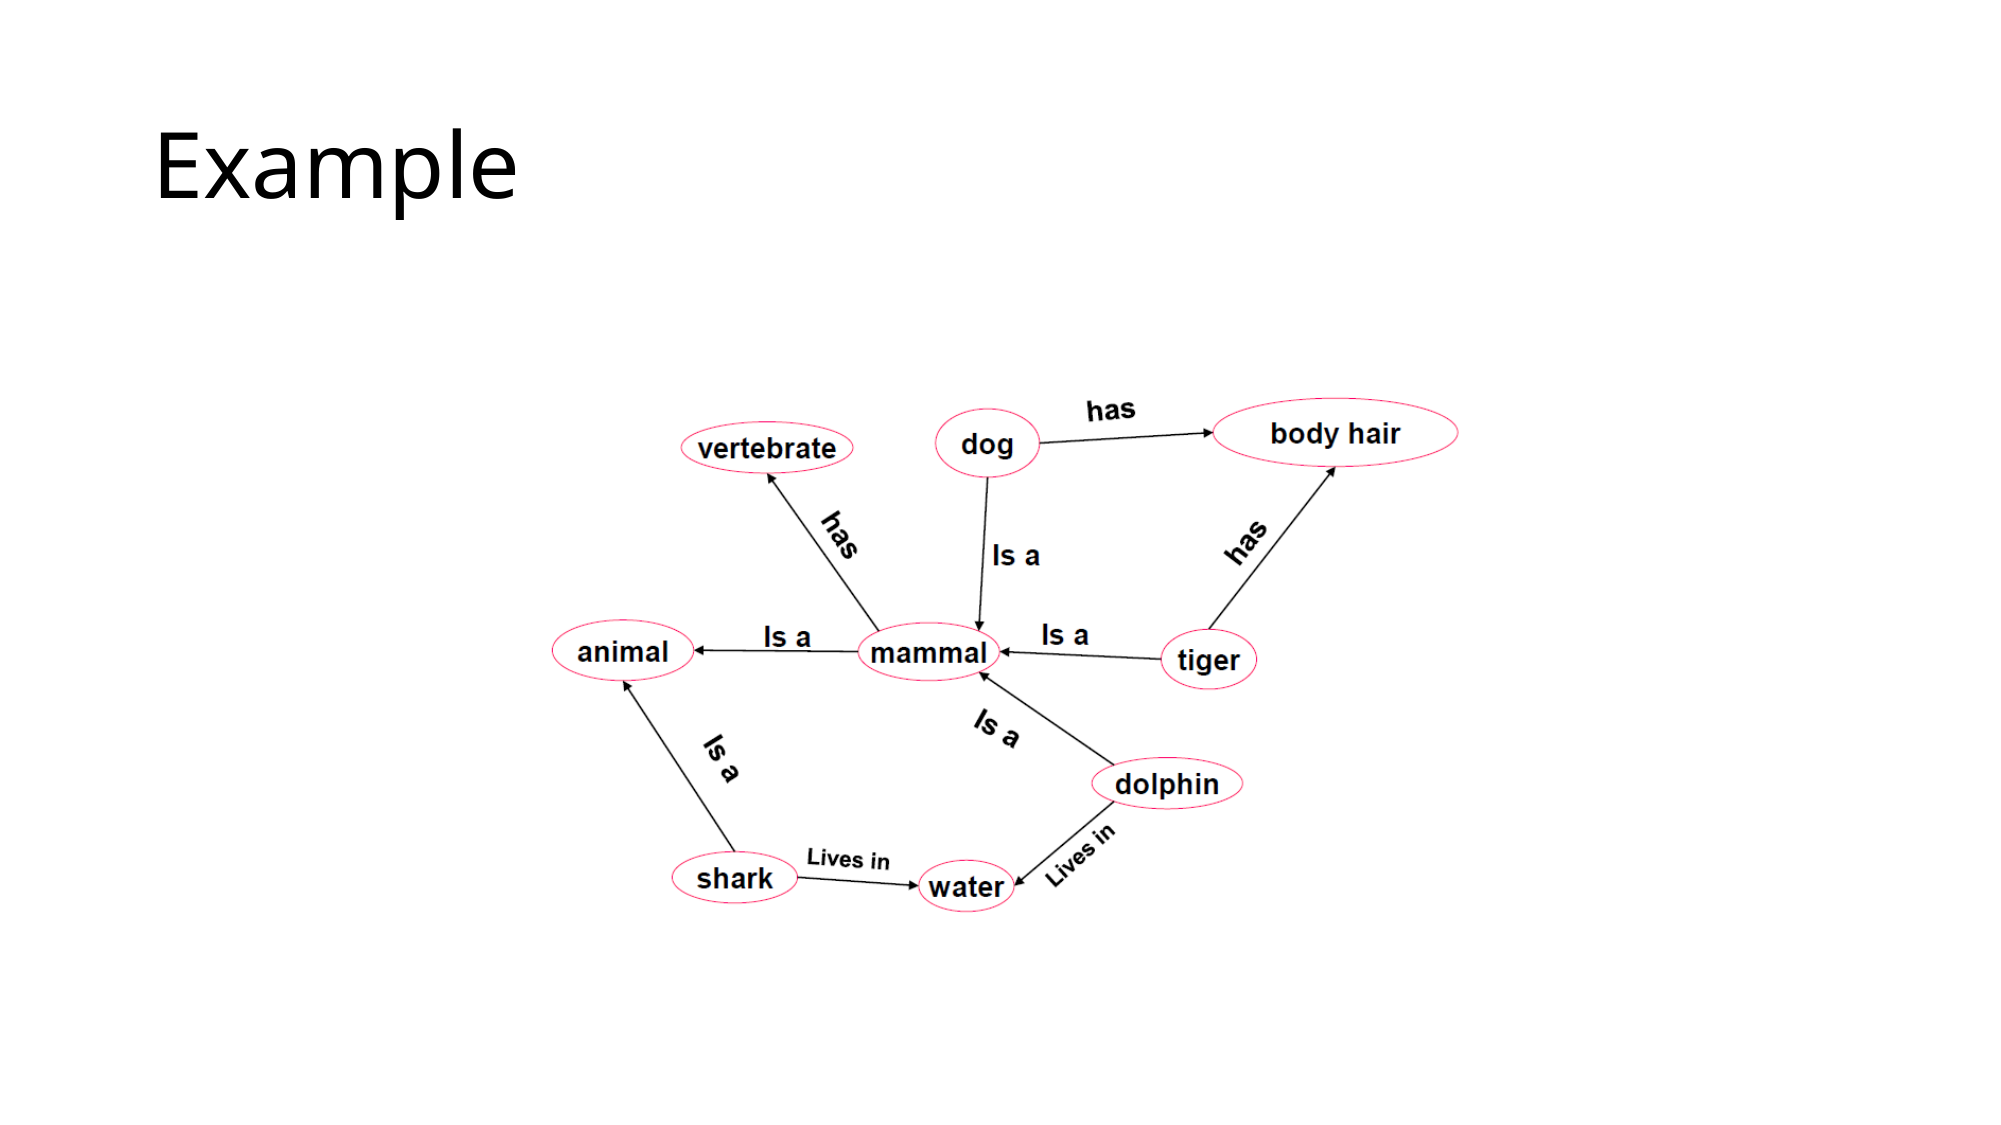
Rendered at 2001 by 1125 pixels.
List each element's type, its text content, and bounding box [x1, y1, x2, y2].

title Example [137, 59, 1863, 278]
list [519, 380, 1481, 933]
